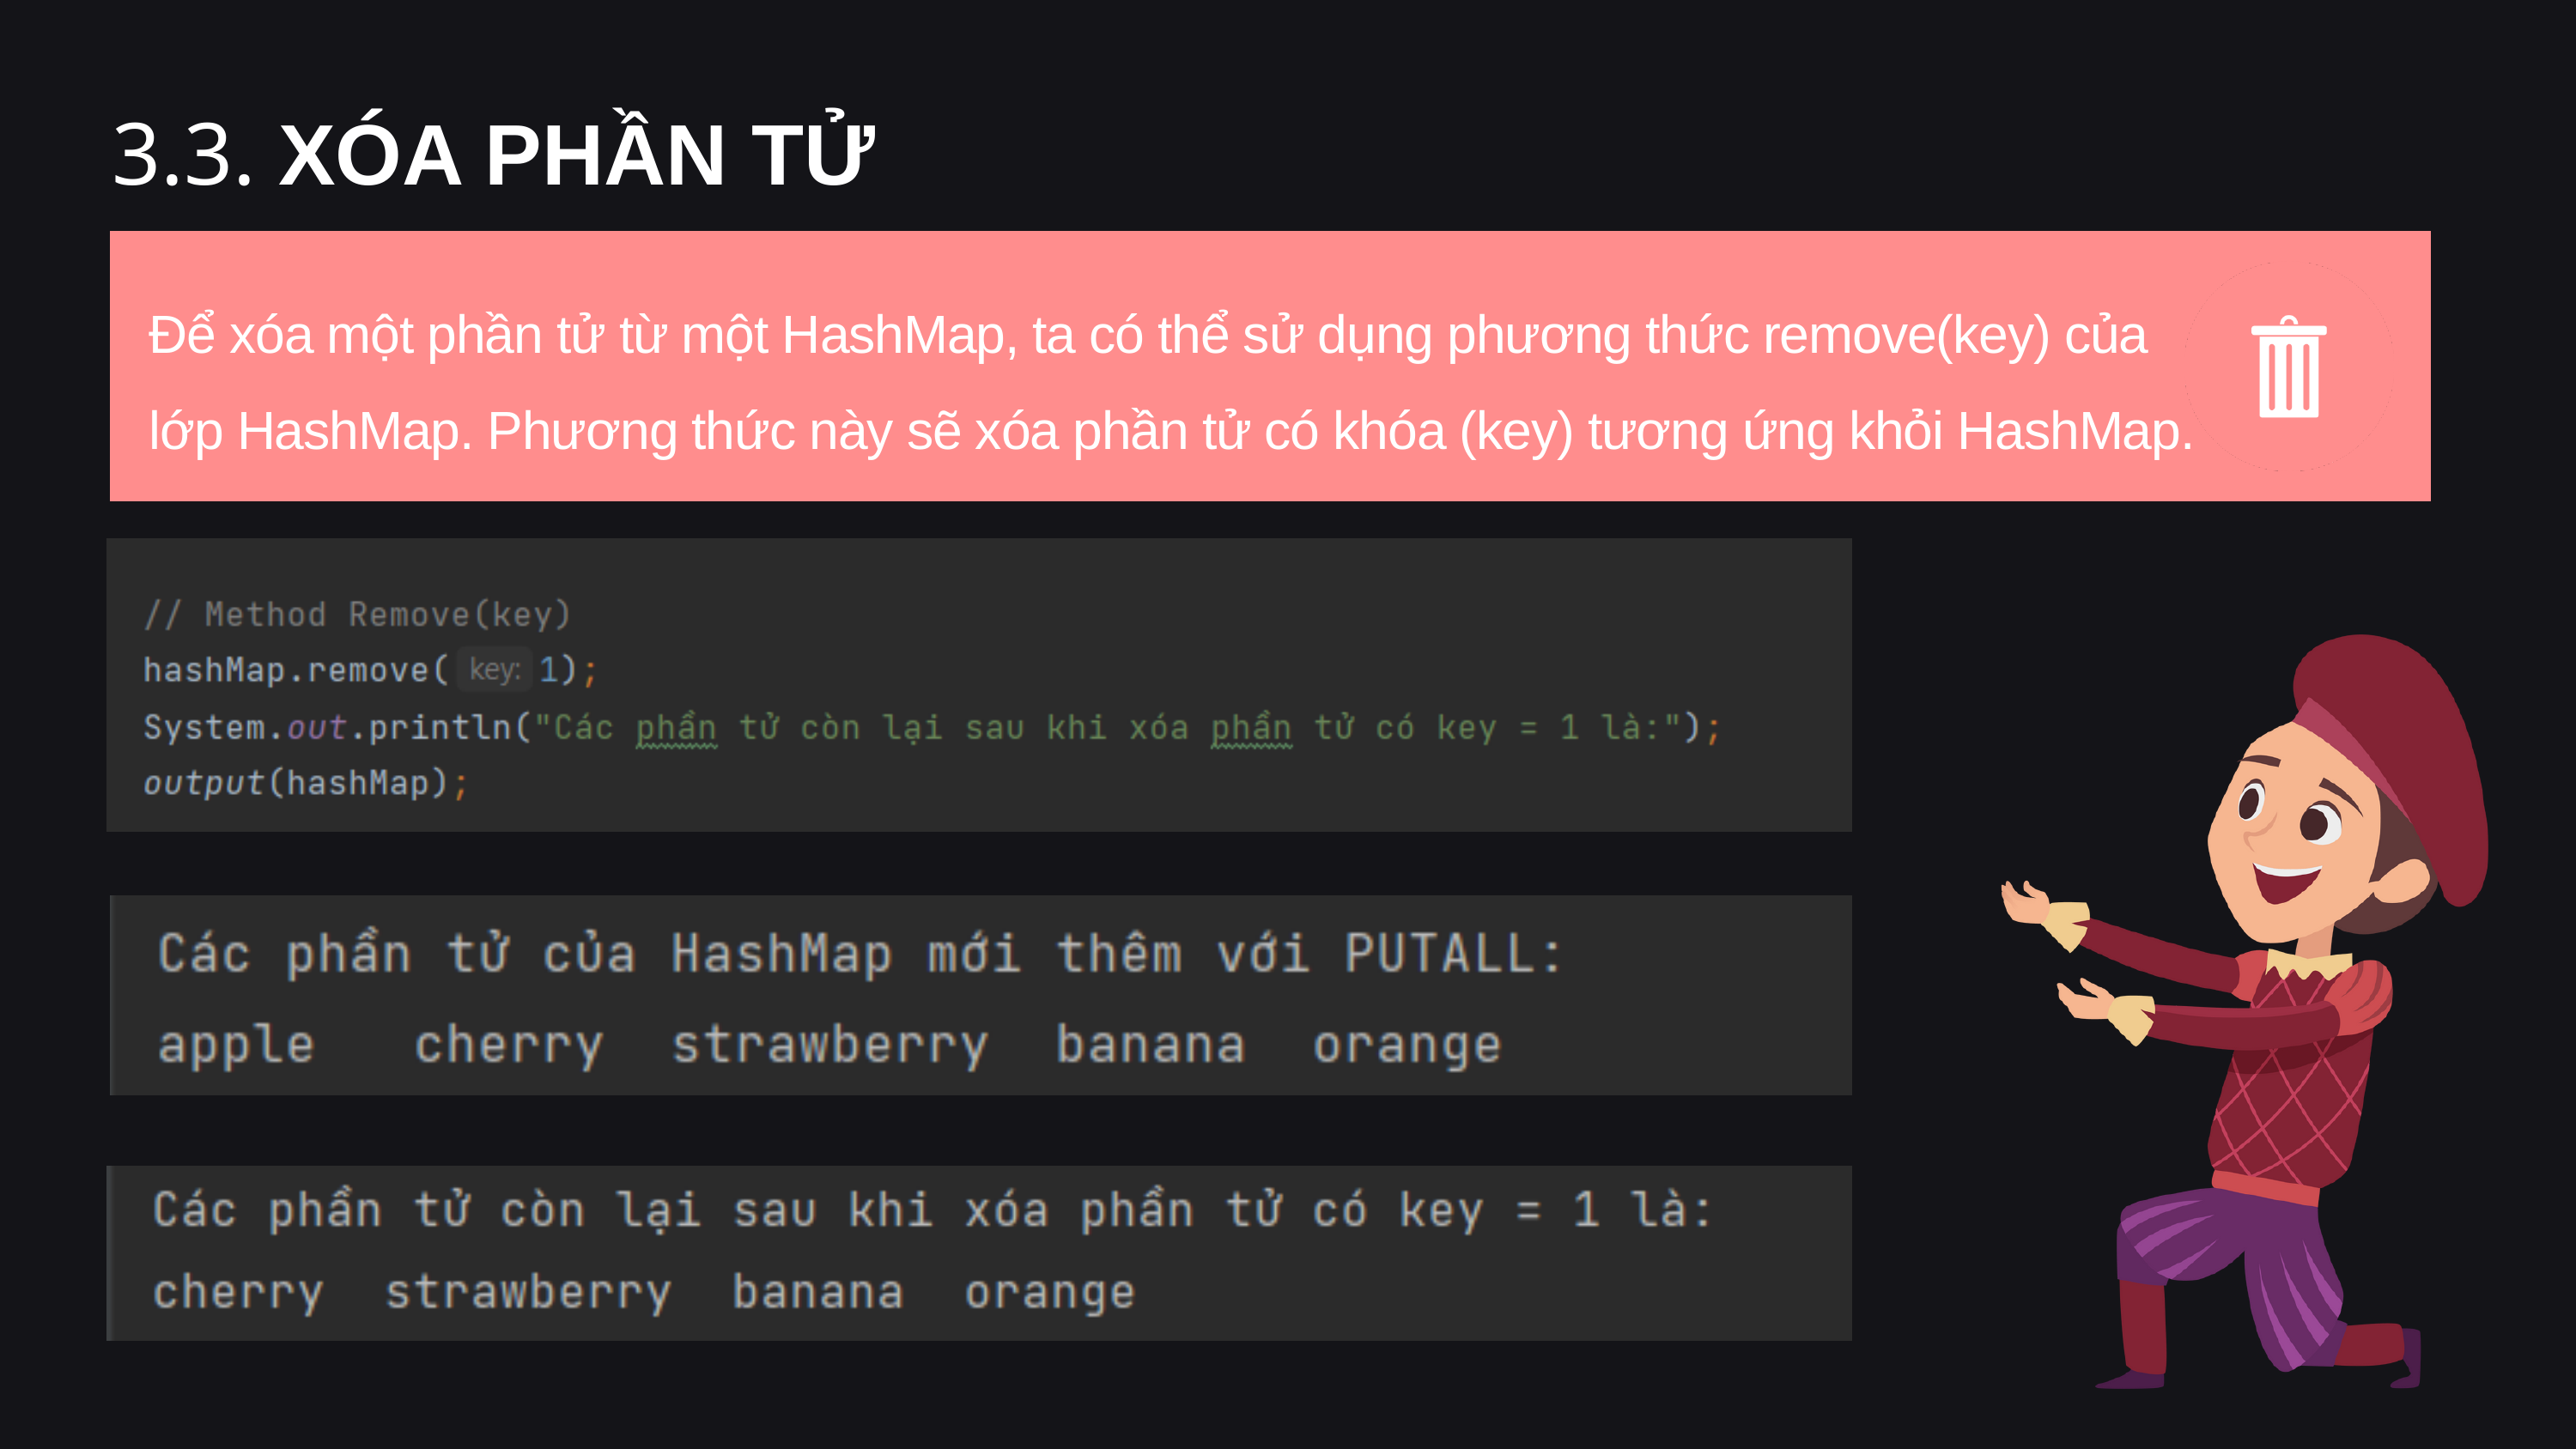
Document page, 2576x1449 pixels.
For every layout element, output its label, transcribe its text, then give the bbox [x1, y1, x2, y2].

text_box 3.3. XÓA PHẦN TỬ [0, 71, 1107, 203]
picture [106, 537, 1852, 833]
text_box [110, 230, 2432, 502]
picture [110, 895, 1852, 1095]
text_box [2001, 634, 2488, 1389]
picture [106, 1166, 1852, 1341]
